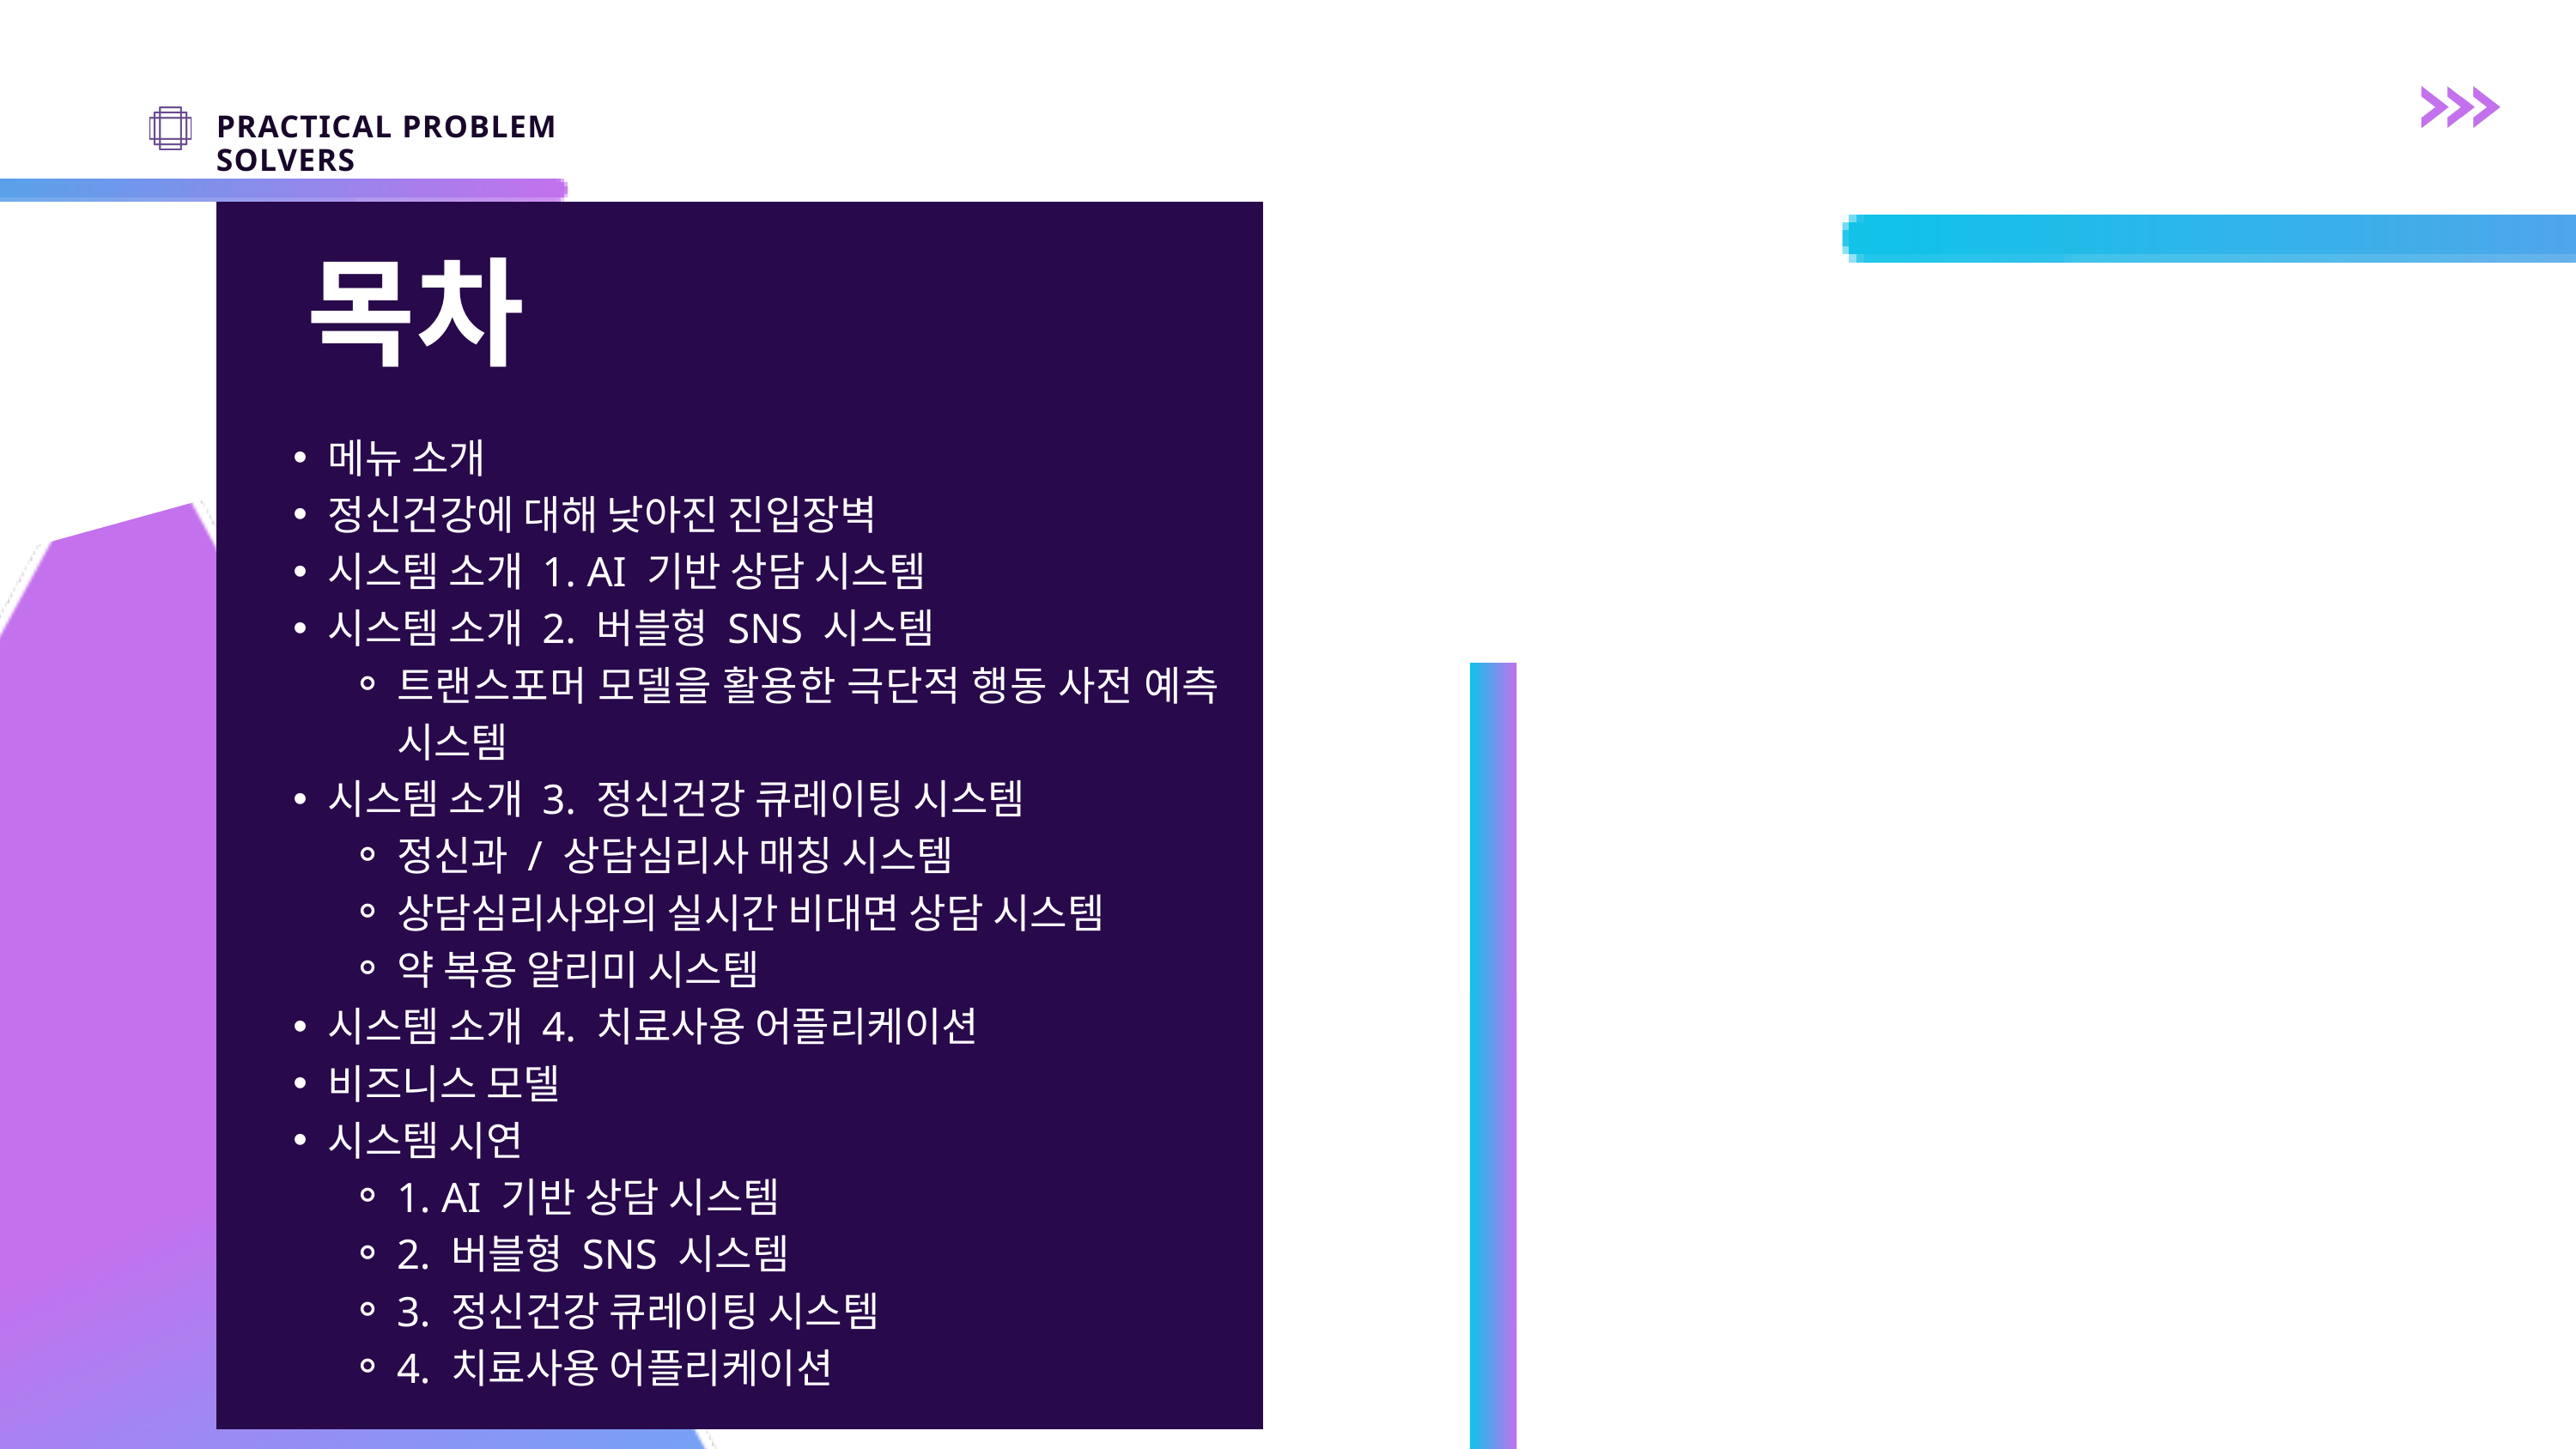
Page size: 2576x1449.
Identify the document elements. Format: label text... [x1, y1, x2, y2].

text_box [0, 497, 931, 1449]
text_box [0, 179, 568, 202]
text_box PRACTICAL PROBLEM SOLVERS [216, 110, 644, 178]
text_box [149, 106, 192, 150]
text_box [2421, 86, 2500, 129]
text_box [1469, 663, 1517, 1449]
text_box [1842, 215, 2576, 263]
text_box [216, 201, 1263, 1430]
